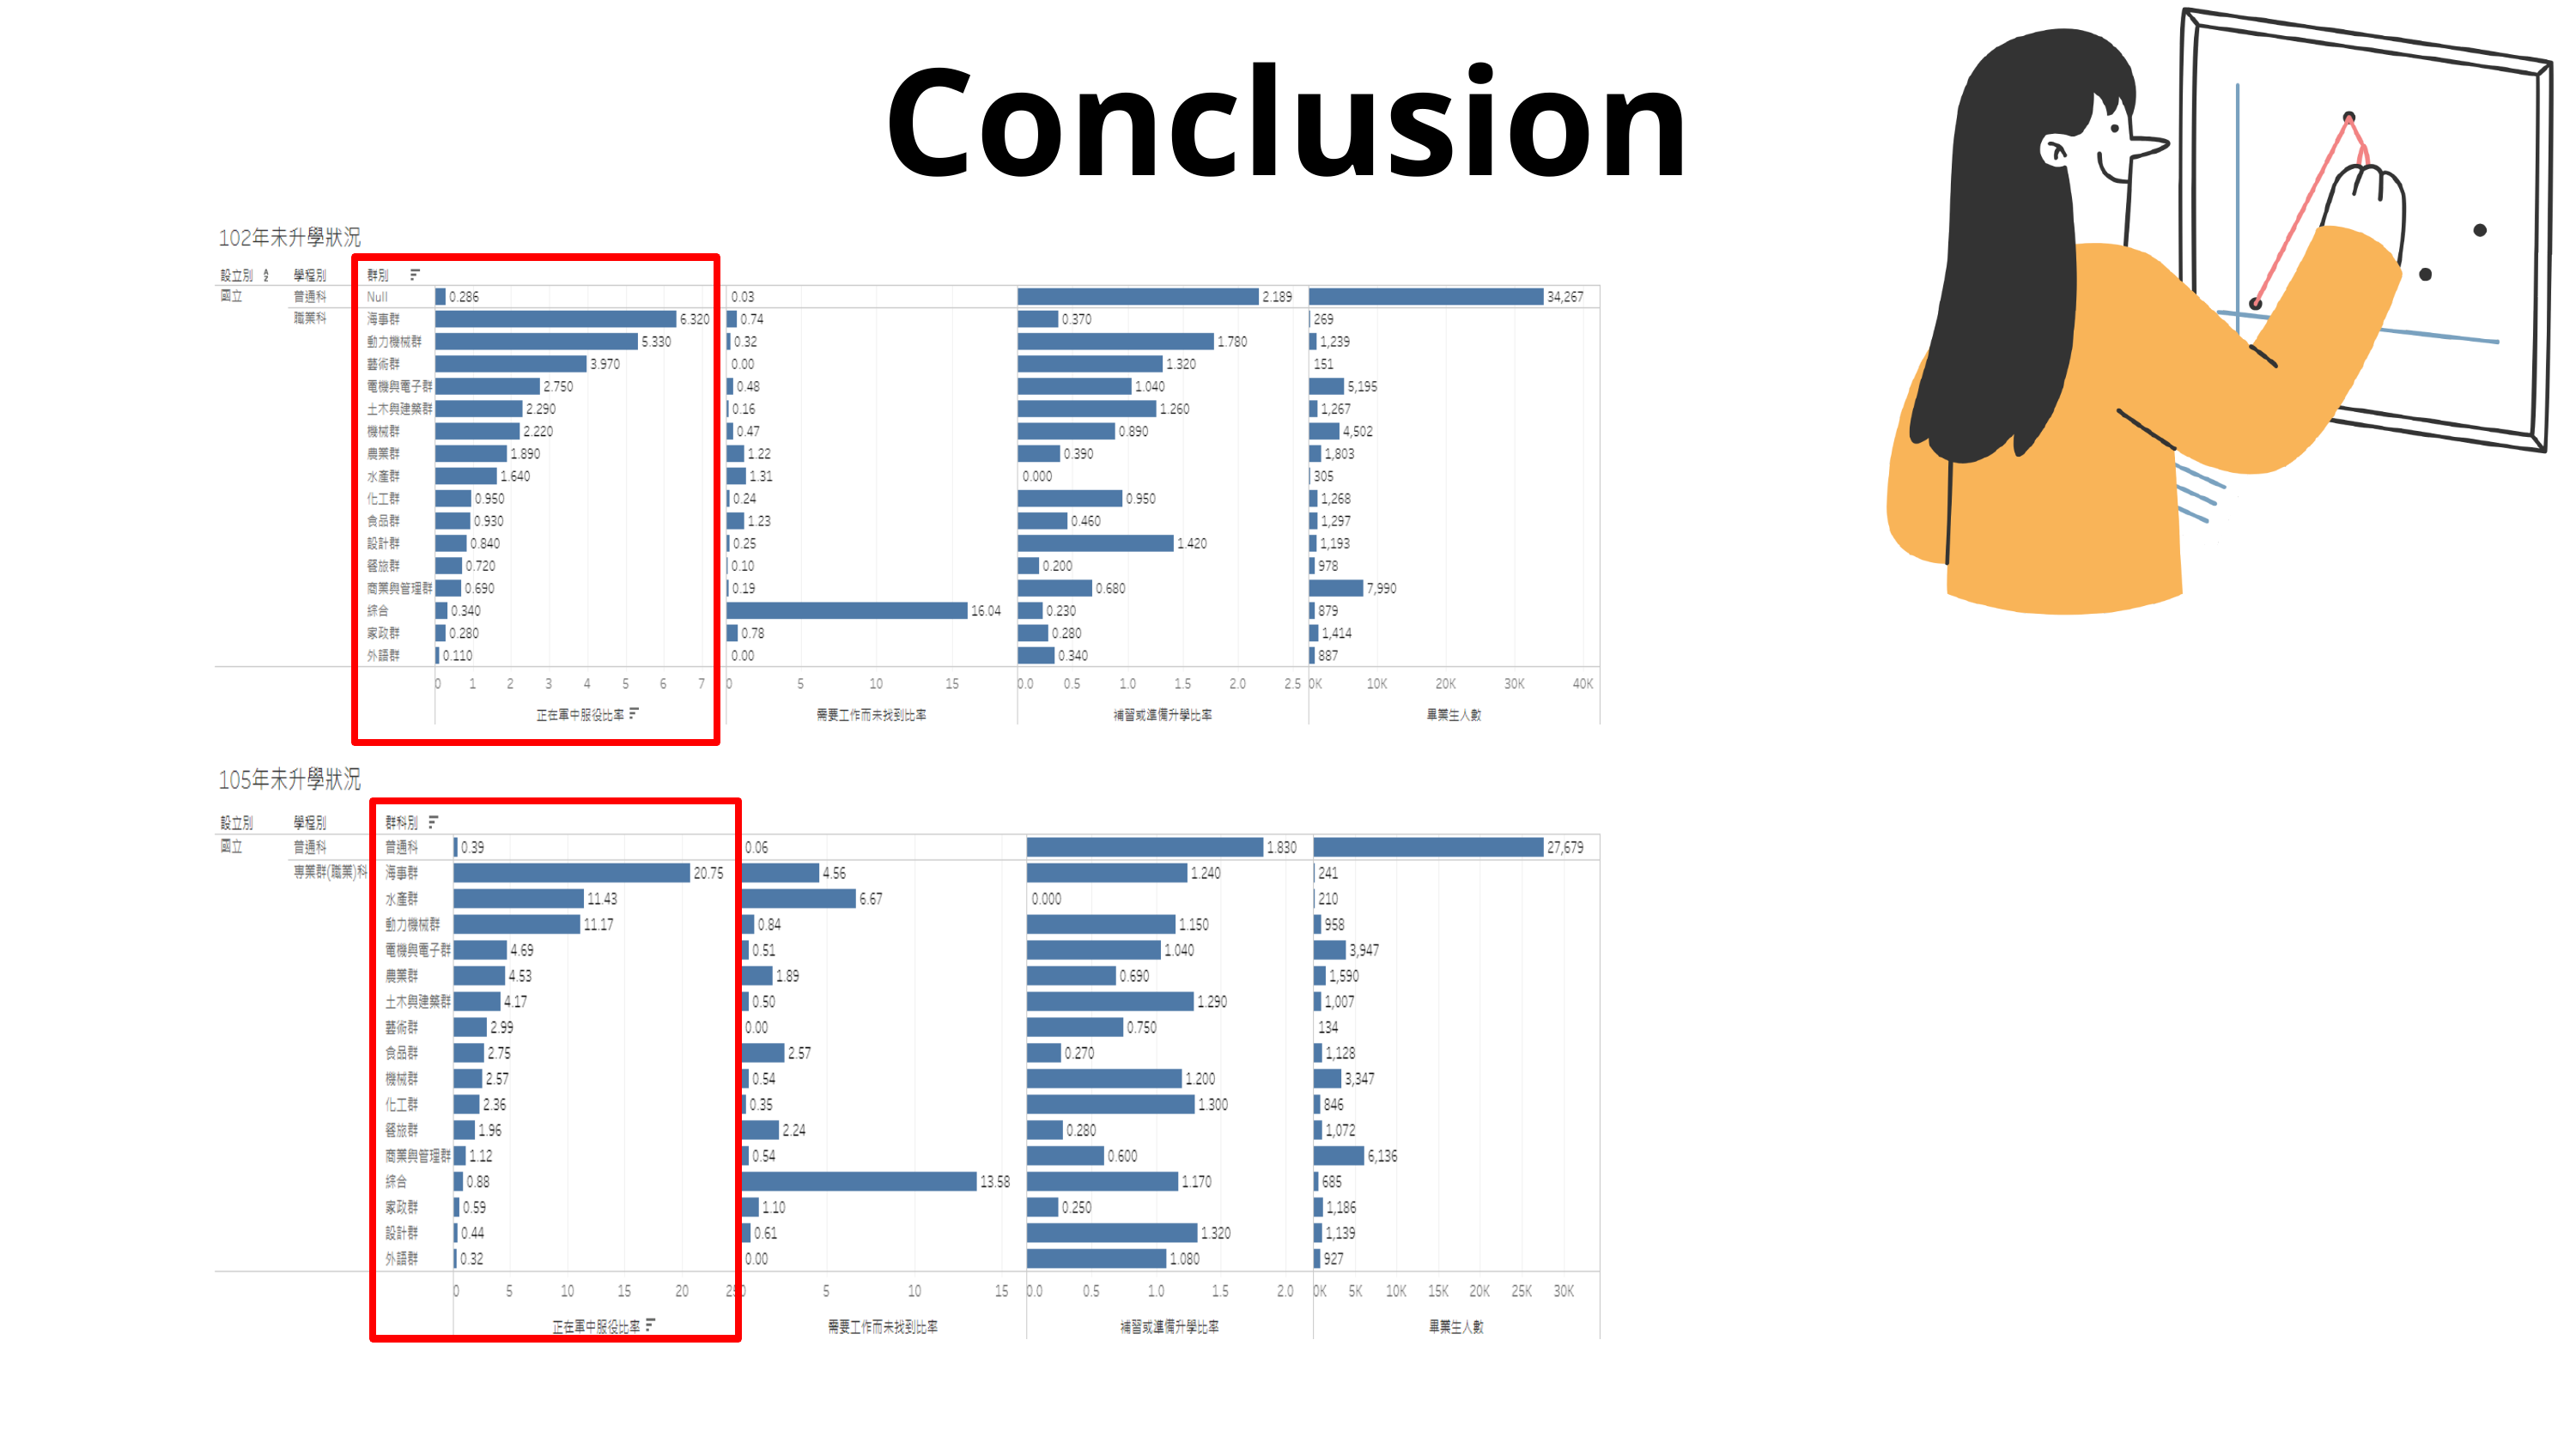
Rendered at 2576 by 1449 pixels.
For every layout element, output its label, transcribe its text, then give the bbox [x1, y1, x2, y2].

picture [212, 762, 1601, 1339]
text_box Conclusion [516, 7, 1875, 206]
picture [212, 227, 1601, 724]
picture [1880, 1, 2559, 624]
text_box [354, 734, 717, 743]
